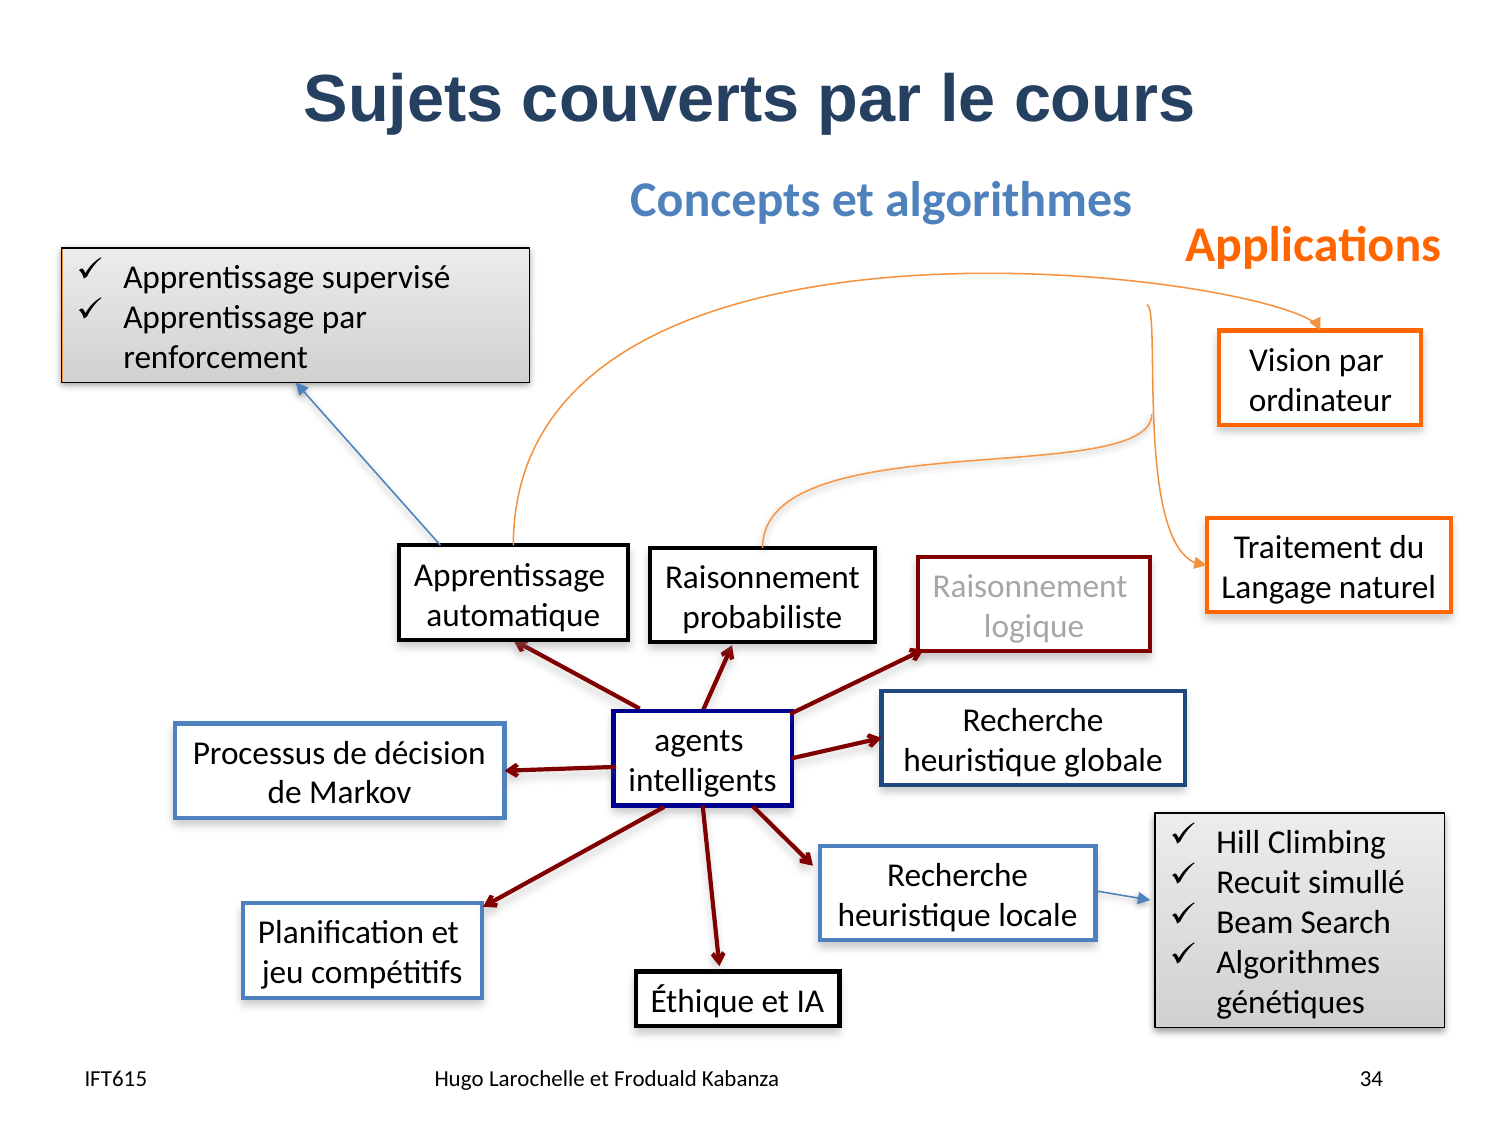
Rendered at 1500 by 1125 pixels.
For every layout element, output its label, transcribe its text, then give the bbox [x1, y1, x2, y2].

footer IFT615 [69, 1056, 200, 1117]
text_box Processus de décision de Markov [174, 723, 505, 818]
text_box Planification et jeu compétitifs [242, 903, 482, 998]
text_box Apprentissage automatique [398, 545, 628, 640]
title Sujets couverts par le cours [75, 45, 1425, 146]
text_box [752, 805, 814, 867]
slide_number 34 [1344, 1056, 1431, 1117]
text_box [295, 384, 441, 546]
text_box Apprentissage supervisé Apprentissage par renforcement [61, 247, 530, 383]
slide_number Hugo Larochelle et Froduald Kabanza [419, 1056, 950, 1117]
text_box Recherche heuristique globale [881, 690, 1185, 786]
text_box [1097, 890, 1151, 901]
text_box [513, 641, 640, 709]
text_box Éthique et IA [635, 971, 840, 1027]
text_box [482, 806, 665, 907]
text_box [1029, 330, 1422, 546]
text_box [702, 645, 733, 712]
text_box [702, 806, 720, 967]
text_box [792, 738, 882, 760]
text_box agents intelligents [613, 710, 792, 806]
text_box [513, 330, 884, 546]
text_box Raisonnement logique [1029, 556, 1151, 652]
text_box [889, 285, 1025, 676]
text_box Concepts et algorithmes [615, 158, 1148, 234]
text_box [1045, 405, 1307, 465]
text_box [789, 649, 924, 715]
text_box Recherche heuristique locale [819, 845, 1096, 941]
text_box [504, 766, 617, 772]
text_box Raisonnement probabiliste [650, 554, 875, 643]
text_box Traitement du Langage naturel [1206, 517, 1452, 613]
text_box Hill Climbing Recuit simullé Beam Search Algorithmes génétiques [1154, 812, 1445, 1028]
text_box Applications [1170, 203, 1457, 279]
